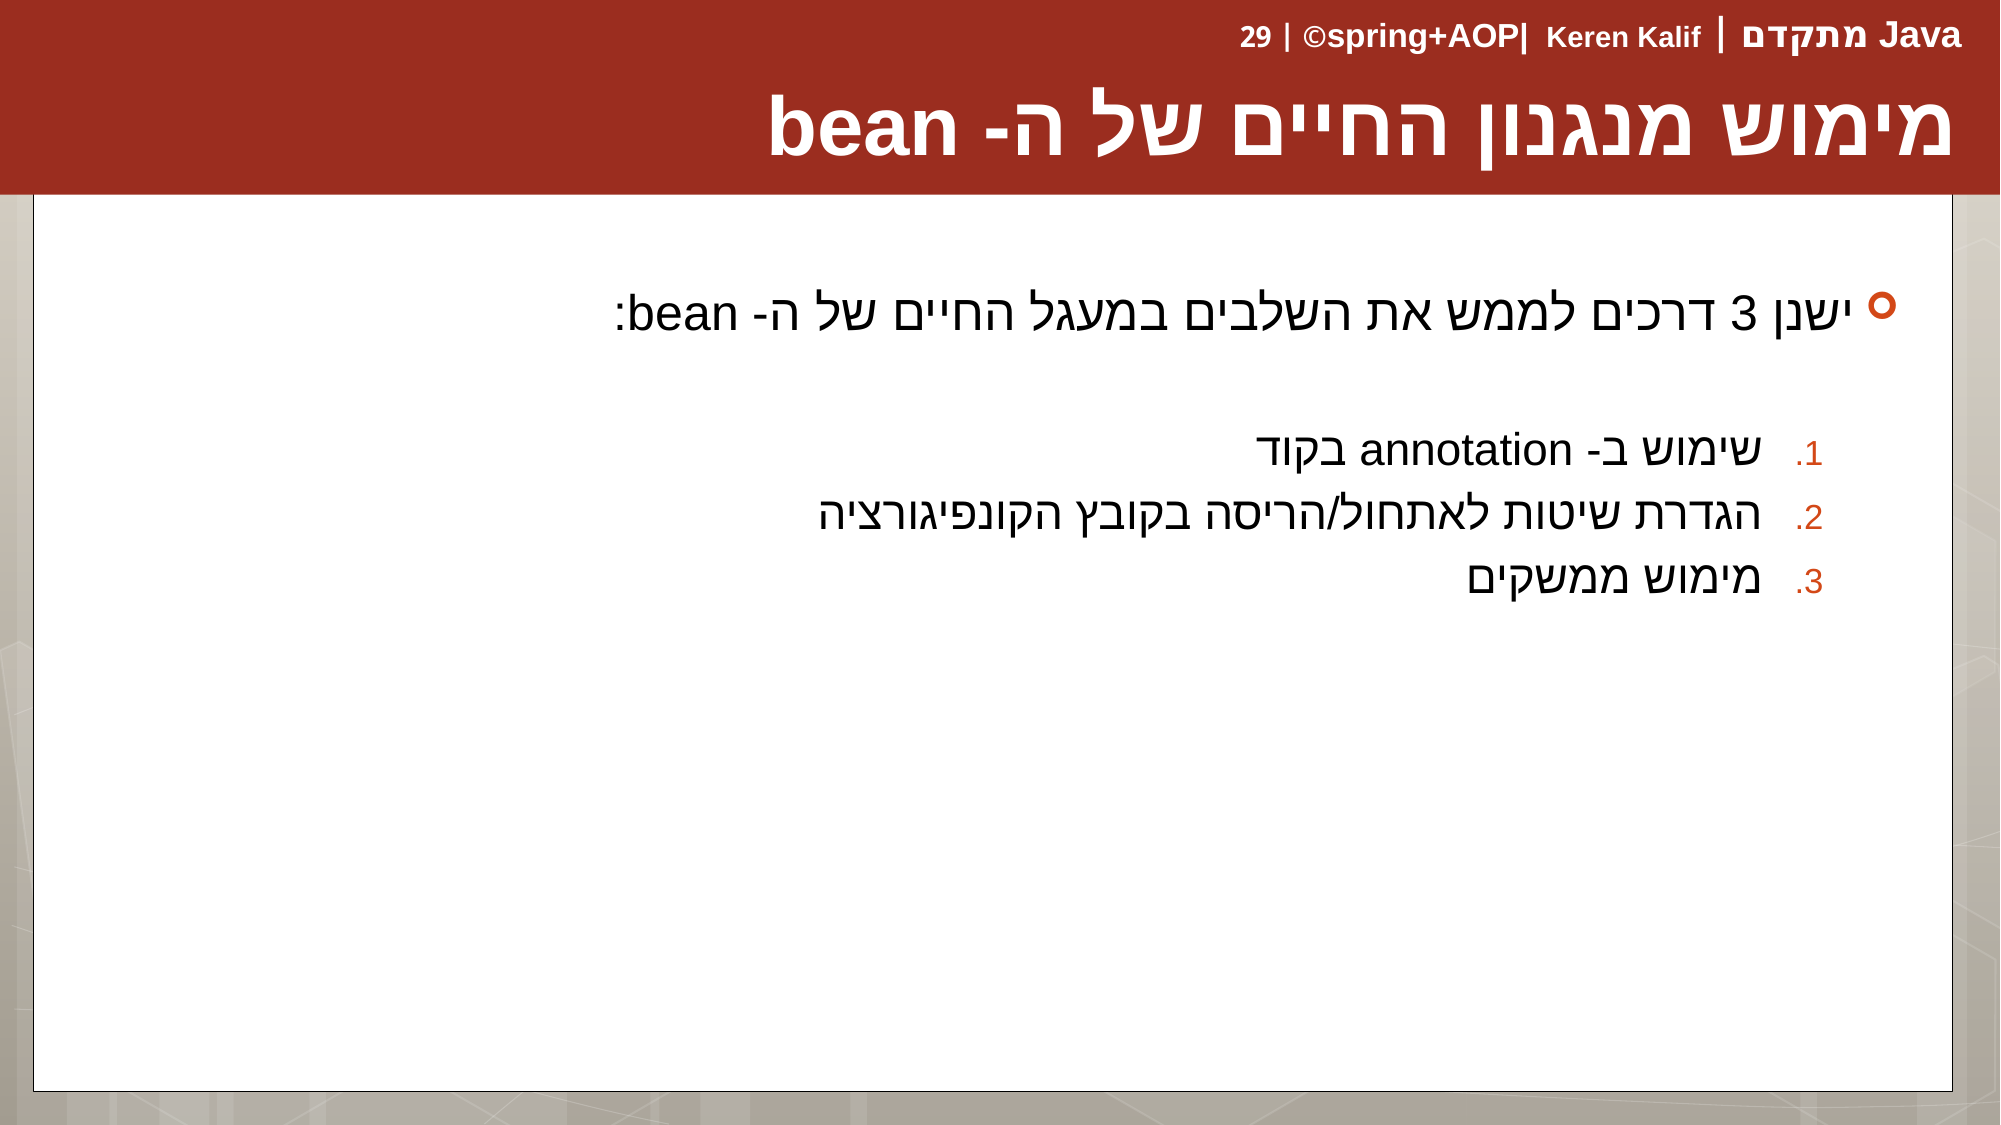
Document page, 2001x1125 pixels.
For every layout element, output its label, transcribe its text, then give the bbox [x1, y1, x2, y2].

title מימוש מנגנון החיים של ה- bean [0, 64, 1973, 187]
list ישנן 3 דרכים לממש את השלבים במעגל החיים של ה- bean: שימוש ב- annotation בקוד הגדרת שיטות לאתחול/הריסה בקובץ הקונפיגורציה מימוש ממשקים [52, 202, 1926, 1072]
